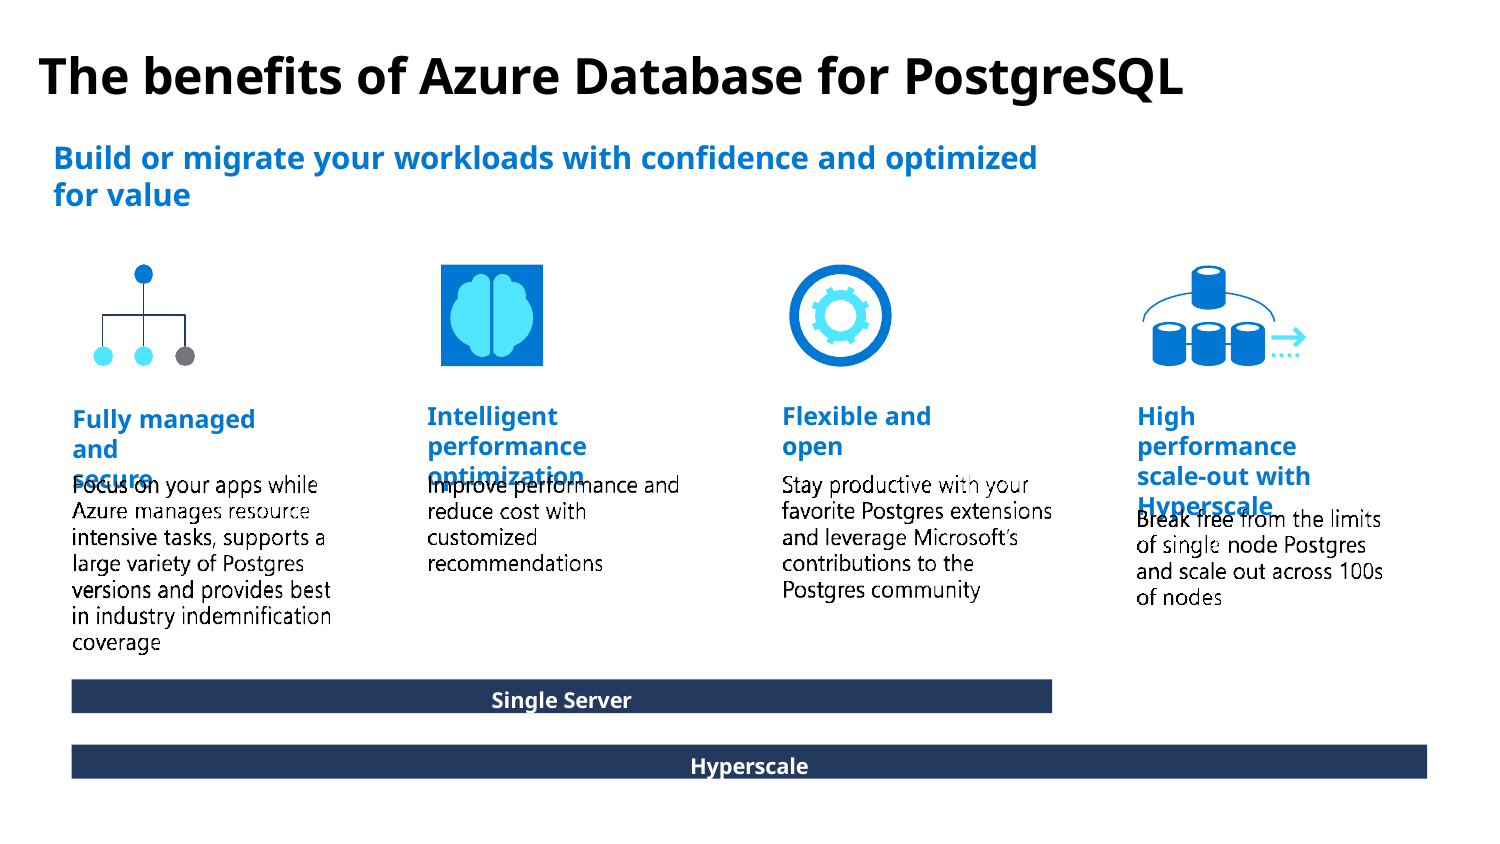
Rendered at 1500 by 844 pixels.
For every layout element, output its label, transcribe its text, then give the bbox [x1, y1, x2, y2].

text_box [789, 264, 892, 367]
picture [74, 475, 317, 498]
picture [73, 638, 160, 655]
text_box Build or migrate your workloads with confidence and optimized for value [51, 136, 1070, 213]
text_box Intelligent performance optimization [425, 399, 697, 491]
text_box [1137, 535, 1382, 579]
picture [428, 554, 602, 572]
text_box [428, 475, 678, 519]
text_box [782, 475, 1051, 572]
text_box Fully managed and secure [70, 402, 289, 478]
text_box High performance scale-out with Hyperscale [1135, 399, 1346, 510]
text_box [72, 502, 338, 629]
title The benefits of Azure Database for PostgreSQL [37, 42, 1314, 186]
picture [1137, 587, 1221, 606]
text_box Flexible and open [780, 399, 984, 461]
text_box Single Server [71, 679, 1053, 714]
text_box Hyperscale [71, 744, 1428, 779]
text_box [1142, 265, 1307, 367]
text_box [92, 264, 195, 367]
picture [1138, 509, 1380, 527]
picture [428, 528, 537, 546]
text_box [440, 264, 544, 367]
picture [783, 580, 980, 603]
